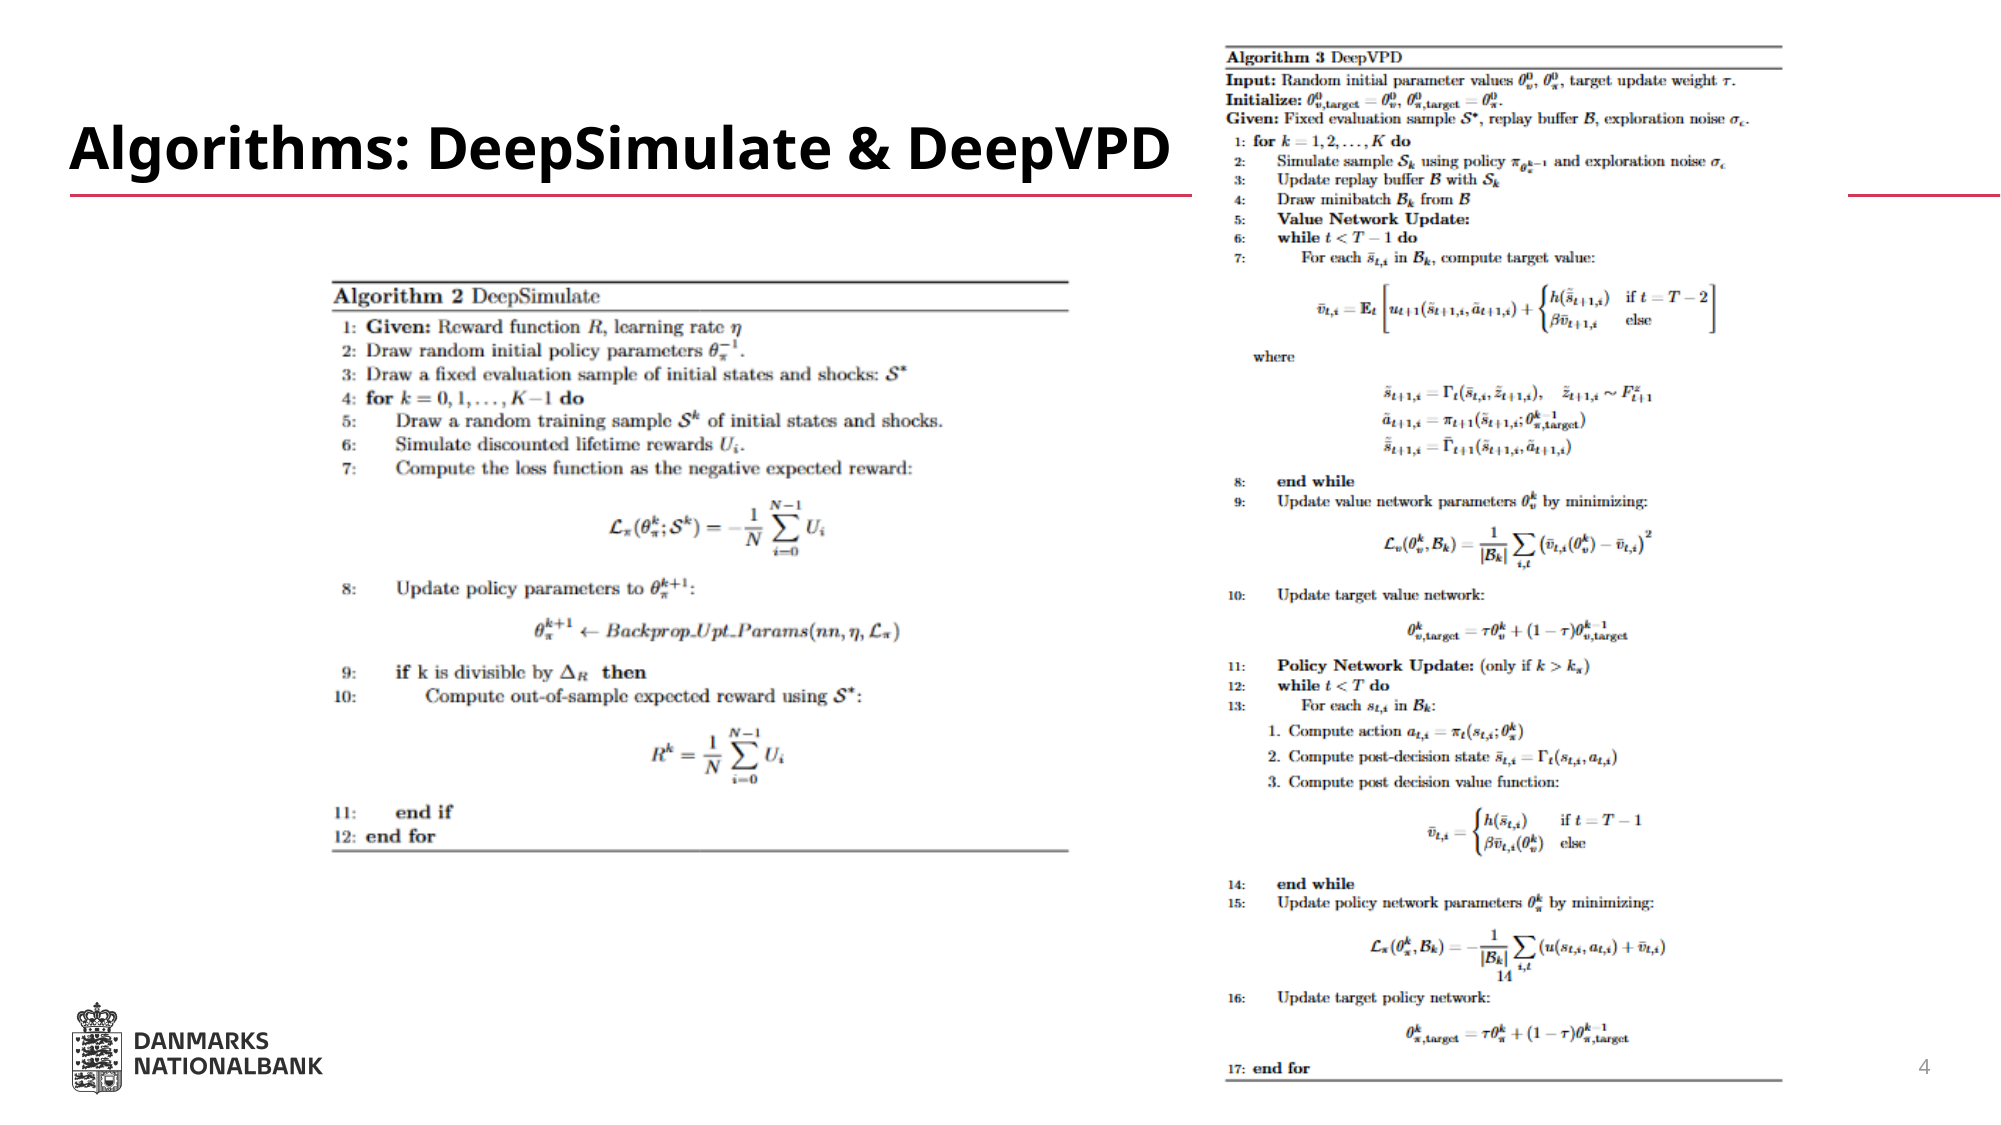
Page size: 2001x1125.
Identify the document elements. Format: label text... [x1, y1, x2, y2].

picture [72, 1002, 323, 1095]
picture [1192, 33, 1848, 1092]
picture [307, 263, 1104, 862]
slide_number 4 [1848, 1054, 1931, 1084]
title Algorithms: DeepSimulate & DeepVPD [69, 47, 1192, 182]
